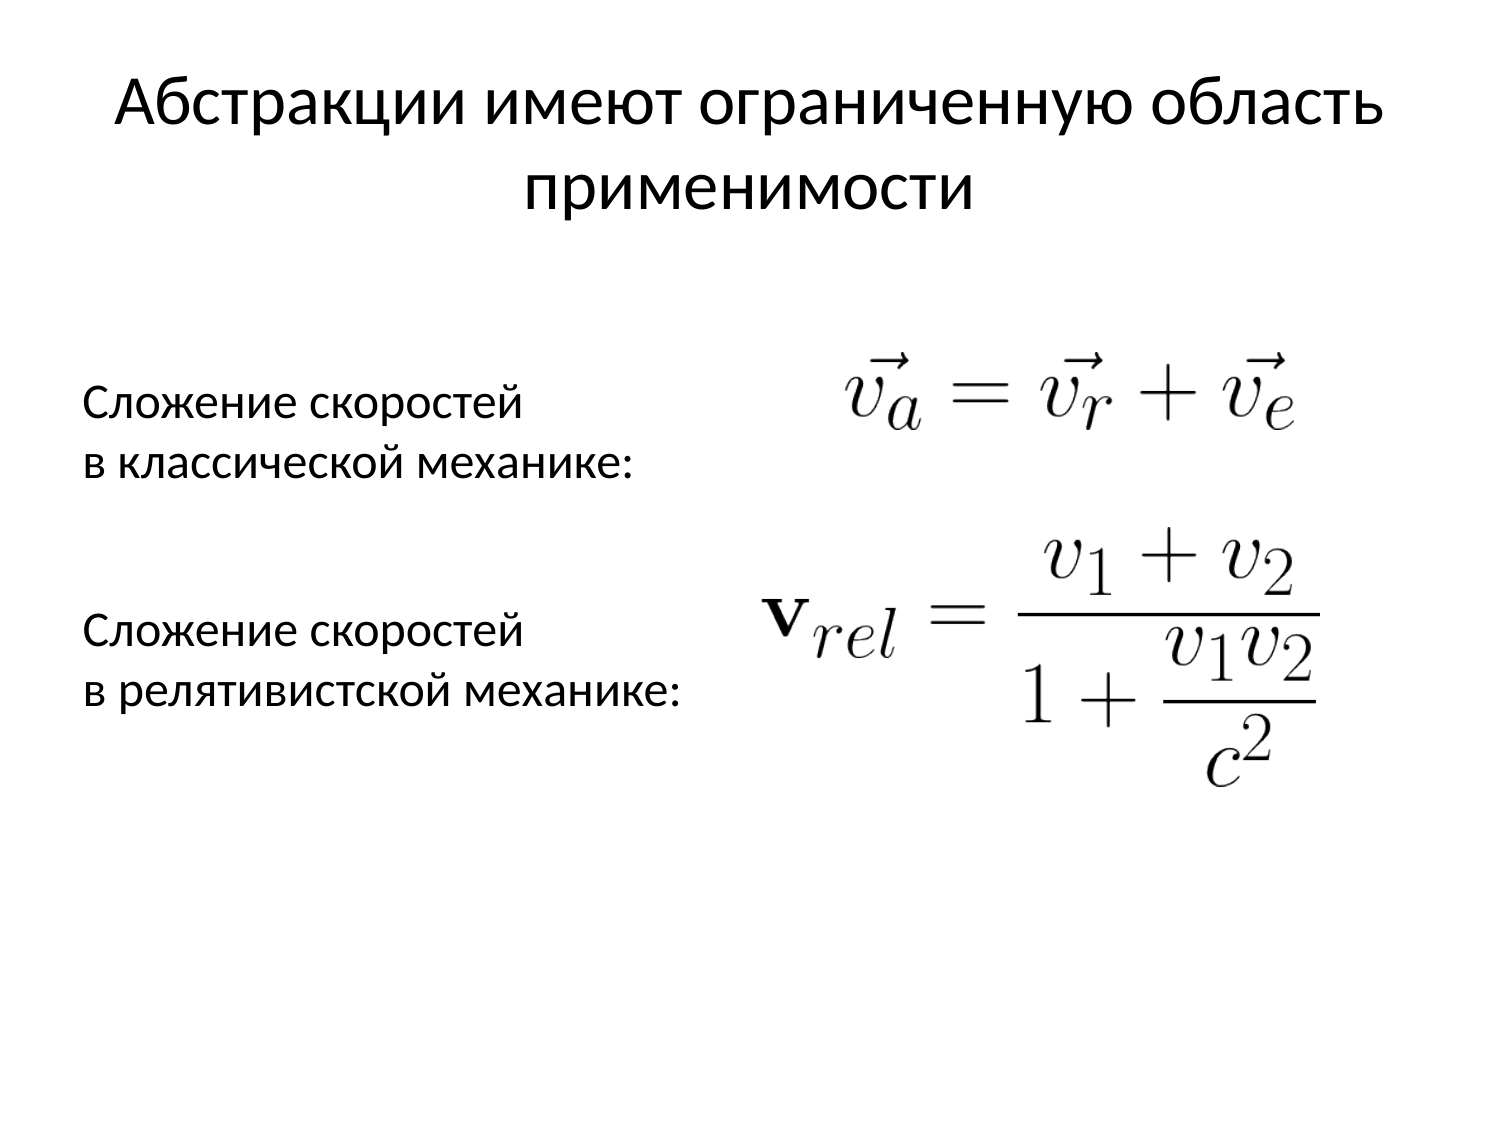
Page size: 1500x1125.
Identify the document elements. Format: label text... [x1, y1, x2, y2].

text_box Сложение скоростей в релятивистской механике: [67, 588, 698, 724]
picture [844, 352, 1294, 430]
title Абстракции имеют ограниченную область применимости [75, 45, 1425, 233]
text_box Сложение скоростей в классической механике: [67, 361, 651, 497]
picture [761, 526, 1320, 788]
